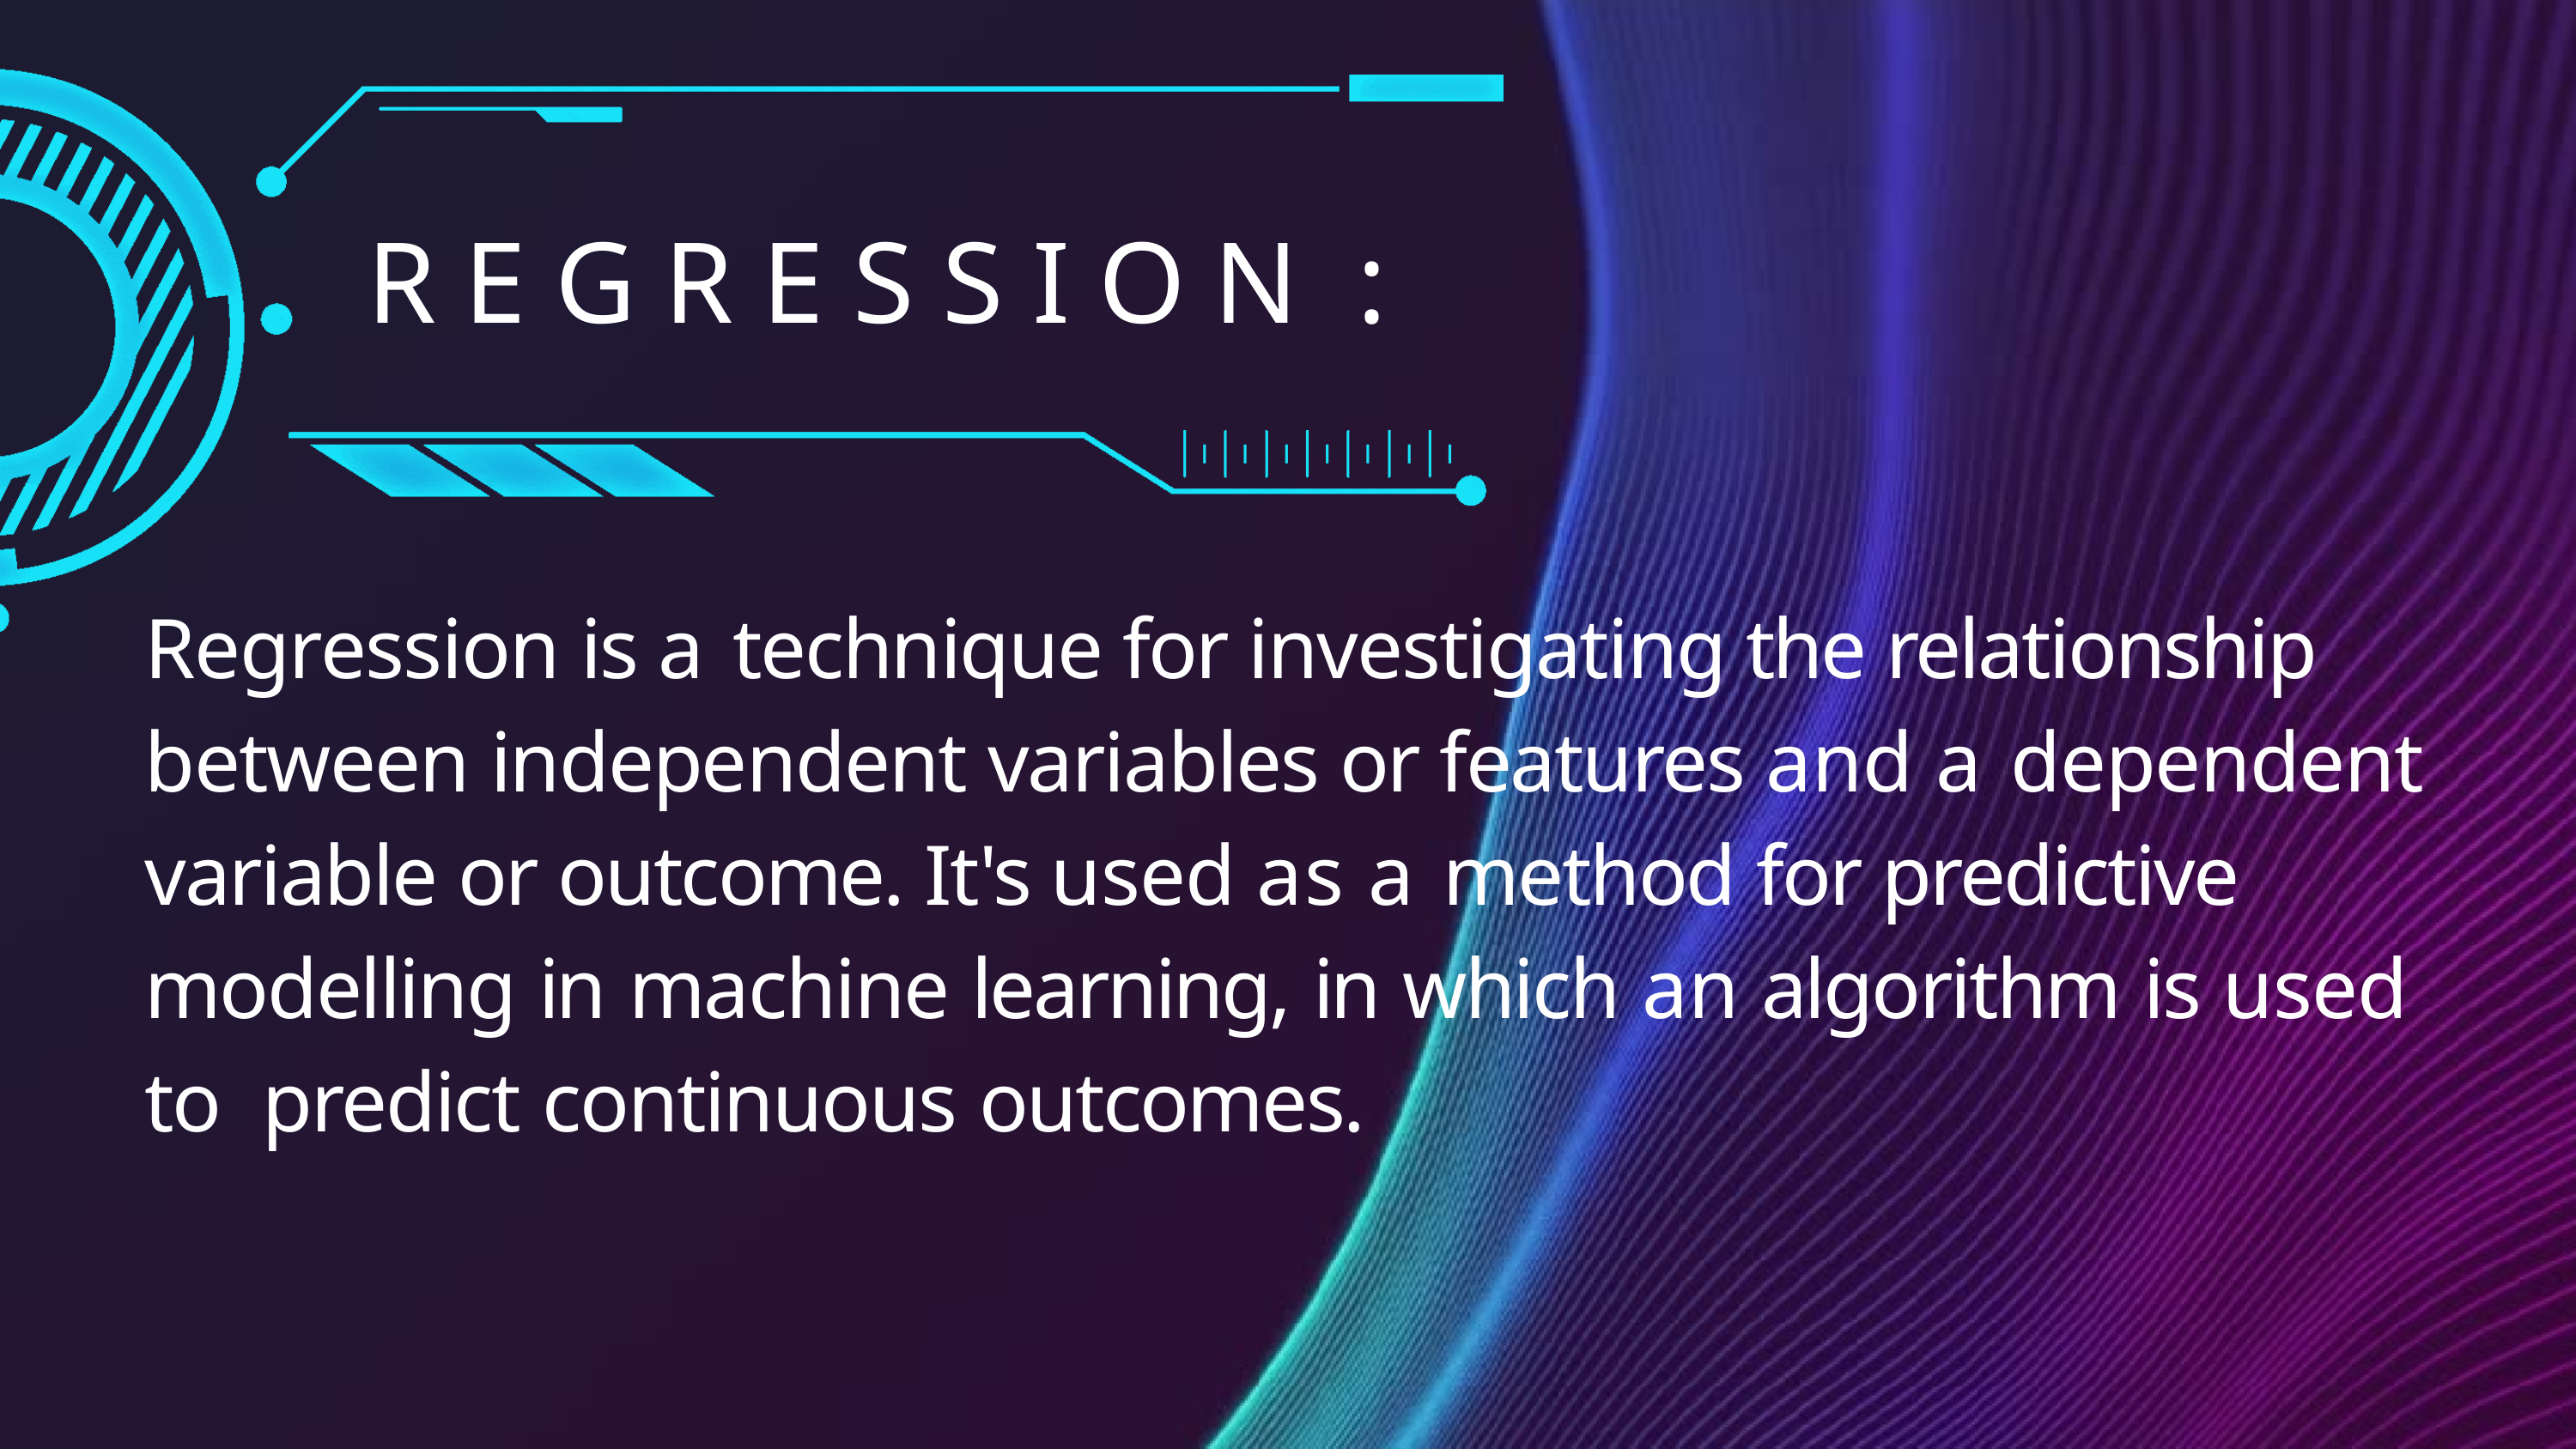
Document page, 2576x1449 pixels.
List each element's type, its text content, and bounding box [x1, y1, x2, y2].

list Regression is a technique for investigating the relationship between independent variables or features and a dependent variable or outcome. It's used as a method for predictive modelling in machine learning, in which an algorithm is used to predict continuous outcomes. [119, 271, 2457, 1409]
picture [0, 0, 2576, 1449]
